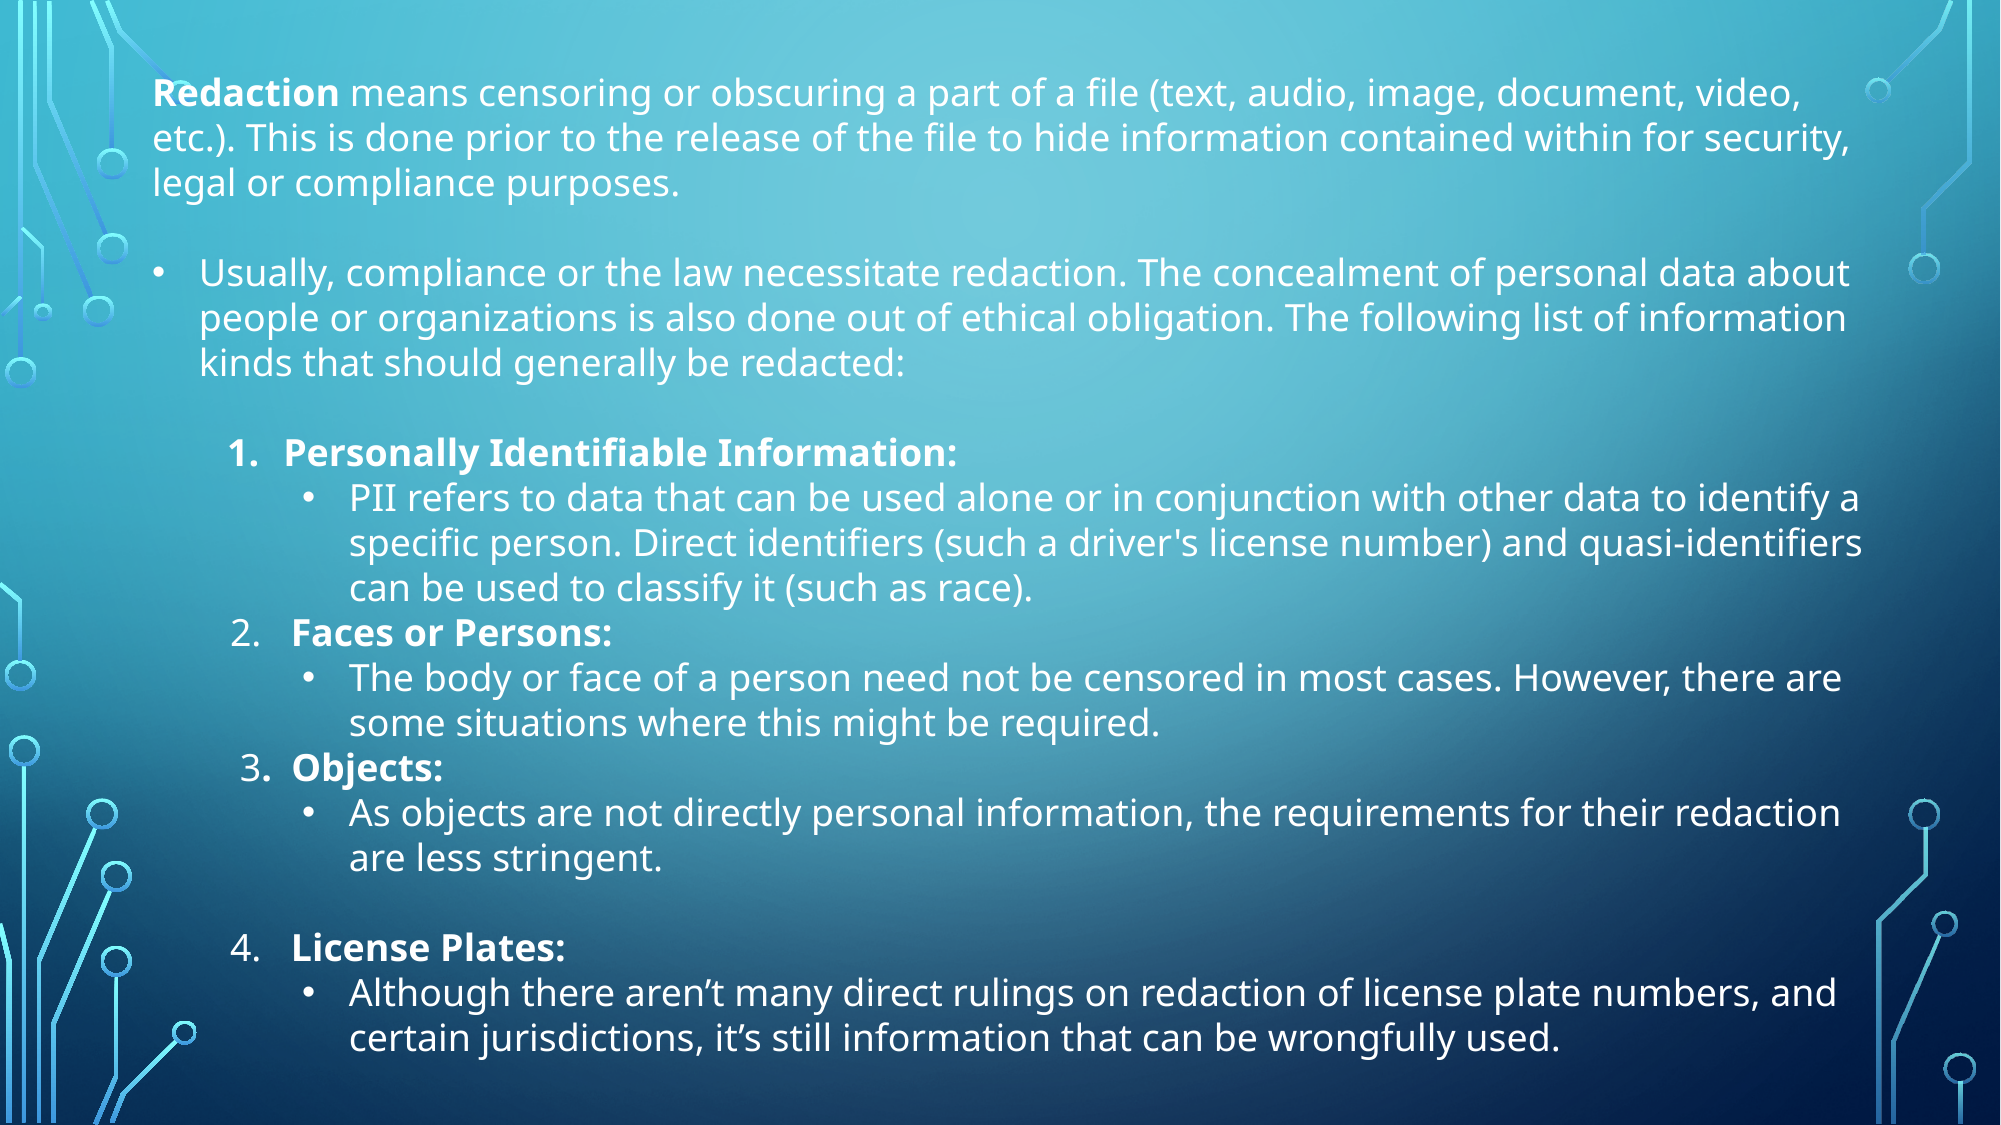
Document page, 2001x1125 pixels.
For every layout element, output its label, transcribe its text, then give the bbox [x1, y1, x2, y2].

text_box Redaction means censoring or obscuring a part of a file (text, audio, image, document, video, etc.). This is done prior to the release of the file to hide information contained within for security, legal or compliance purposes. Usually, compliance or the law necessitate redaction. The concealment of personal data about people or organizations is also done out of ethical obligation. The following list of information kinds that should generally be redacted: Personally Identifiable Information: PII refers to data that can be used alone or in conjunction with other data to identify a specific person. Direct identifiers (such a driver's license number) and quasi-identifiers can be used to classify it (such as race). 2. Faces or Persons: The body or face of a person need not be censored in most cases. However, there are some situations where this might be required. 3. Objects: As objects are not directly personal information, the requirements for their redaction are less stringent. 4. License Plates: Although there aren’t many direct rulings on redaction of license plate numbers, and certain jurisdictions, it’s still information that can be wrongfully used. [137, 21, 1898, 1125]
